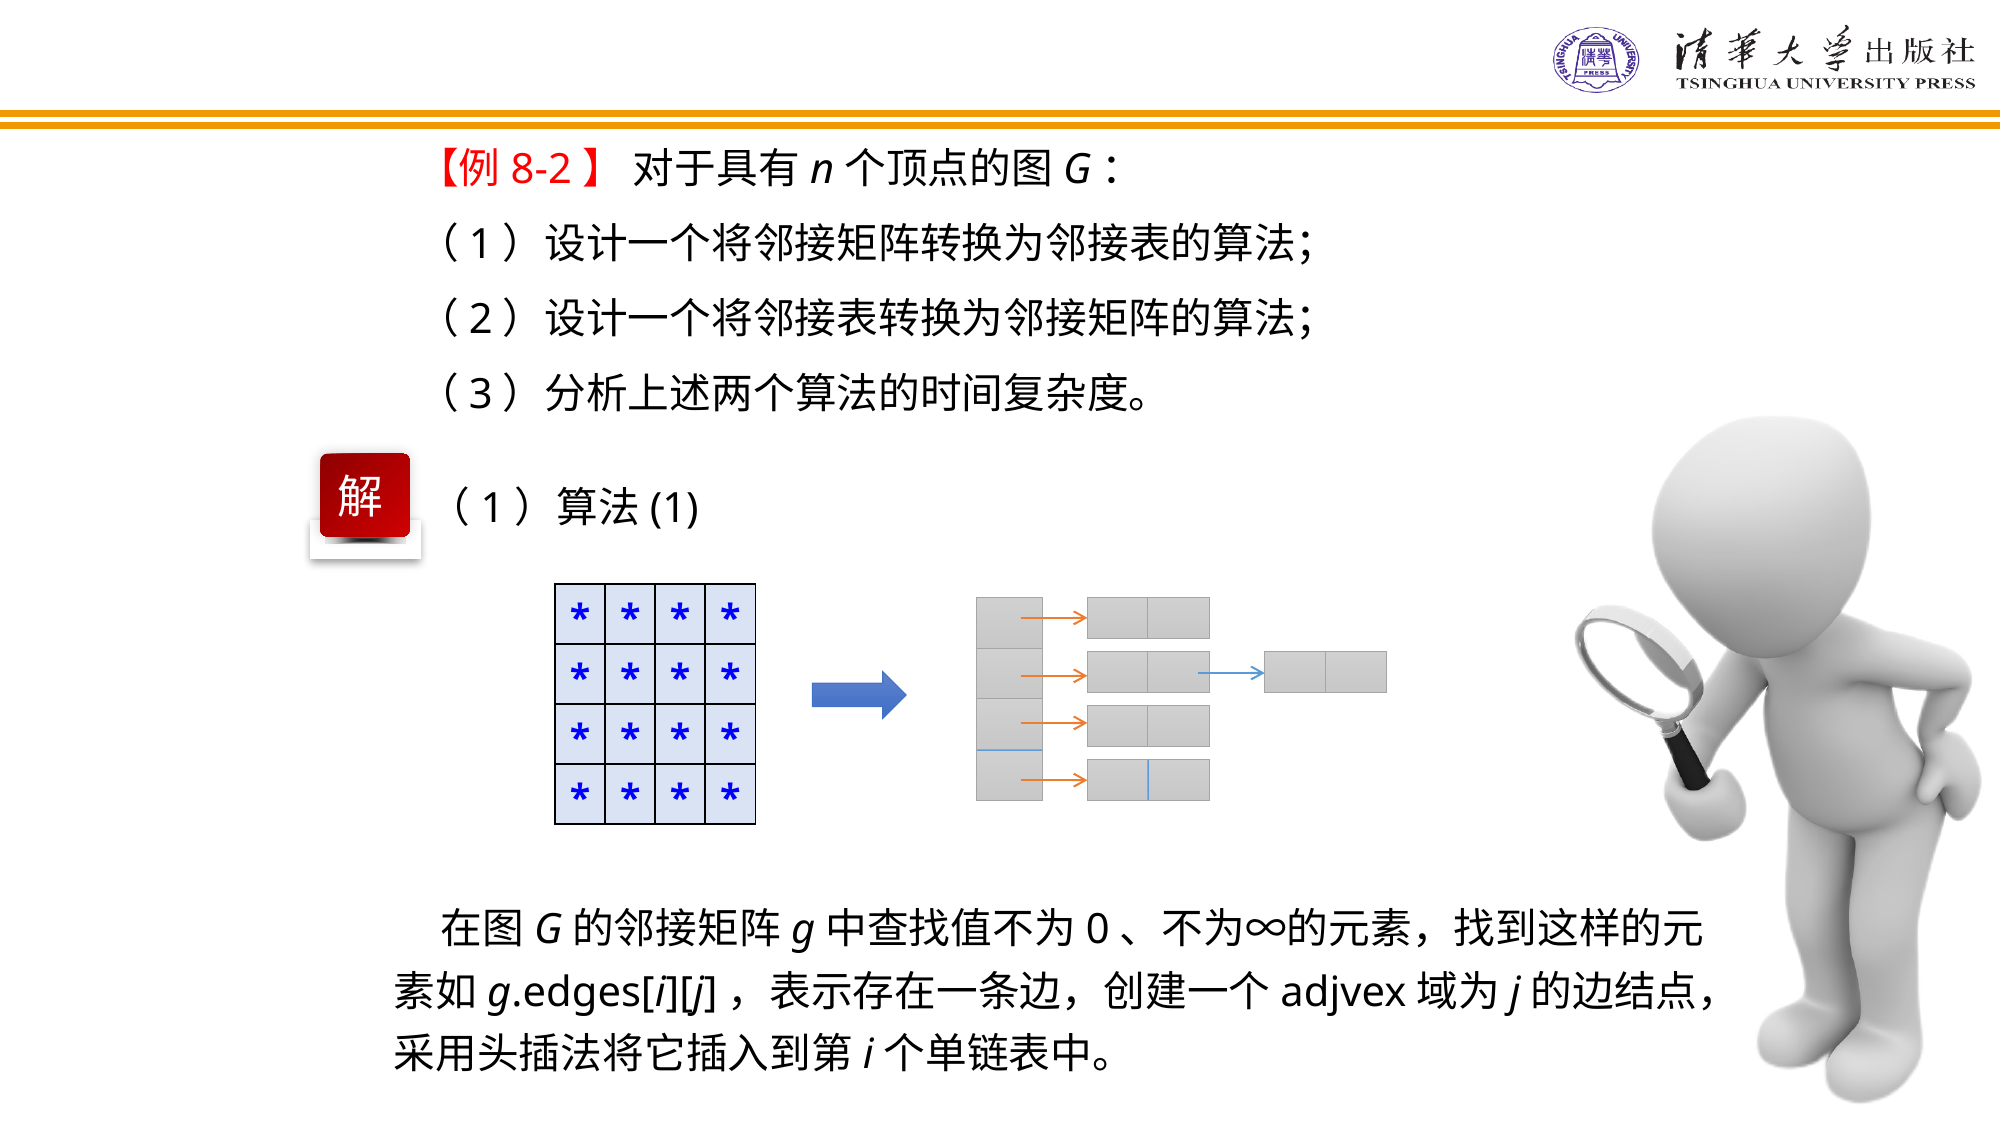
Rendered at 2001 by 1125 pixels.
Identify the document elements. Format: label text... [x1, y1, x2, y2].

table_header * [556, 585, 604, 643]
table_cell * [556, 765, 604, 823]
text_box [811, 670, 907, 720]
picture [1504, 0, 2001, 144]
table_cell * [656, 765, 704, 823]
text_box 在图G的邻接矩阵g中查找值不为0、不为∞的元素，找到这样的元素如g.edges[i][j]，表示存在一条边，创建一个adjvex域为j的边结点，采用头插法将它插入到第i个单链表中。 [378, 882, 1392, 1085]
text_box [320, 448, 439, 545]
table_header * [656, 585, 704, 643]
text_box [976, 597, 1387, 801]
picture [1392, 349, 2000, 1125]
table_cell * [656, 645, 704, 703]
table_cell * [606, 645, 654, 703]
table_cell * [556, 645, 604, 703]
table_cell * [706, 705, 755, 763]
table_header * [706, 585, 755, 643]
table_cell * [606, 705, 654, 763]
text_box 【例8-2】 对于具有n个顶点的图G： （1）设计一个将邻接矩阵转换为邻接表的算法； （2）设计一个将邻接表转换为邻接矩阵的算法； （3）分析上述两个算法的时间复杂度。 [402, 109, 1434, 424]
table_cell * [706, 765, 755, 823]
table_header * [606, 585, 654, 643]
table_cell * [706, 645, 755, 703]
table_cell * [556, 705, 604, 763]
table_cell * [606, 765, 654, 823]
text_box （1）算法(1) [439, 460, 813, 538]
table_cell * [656, 705, 704, 763]
